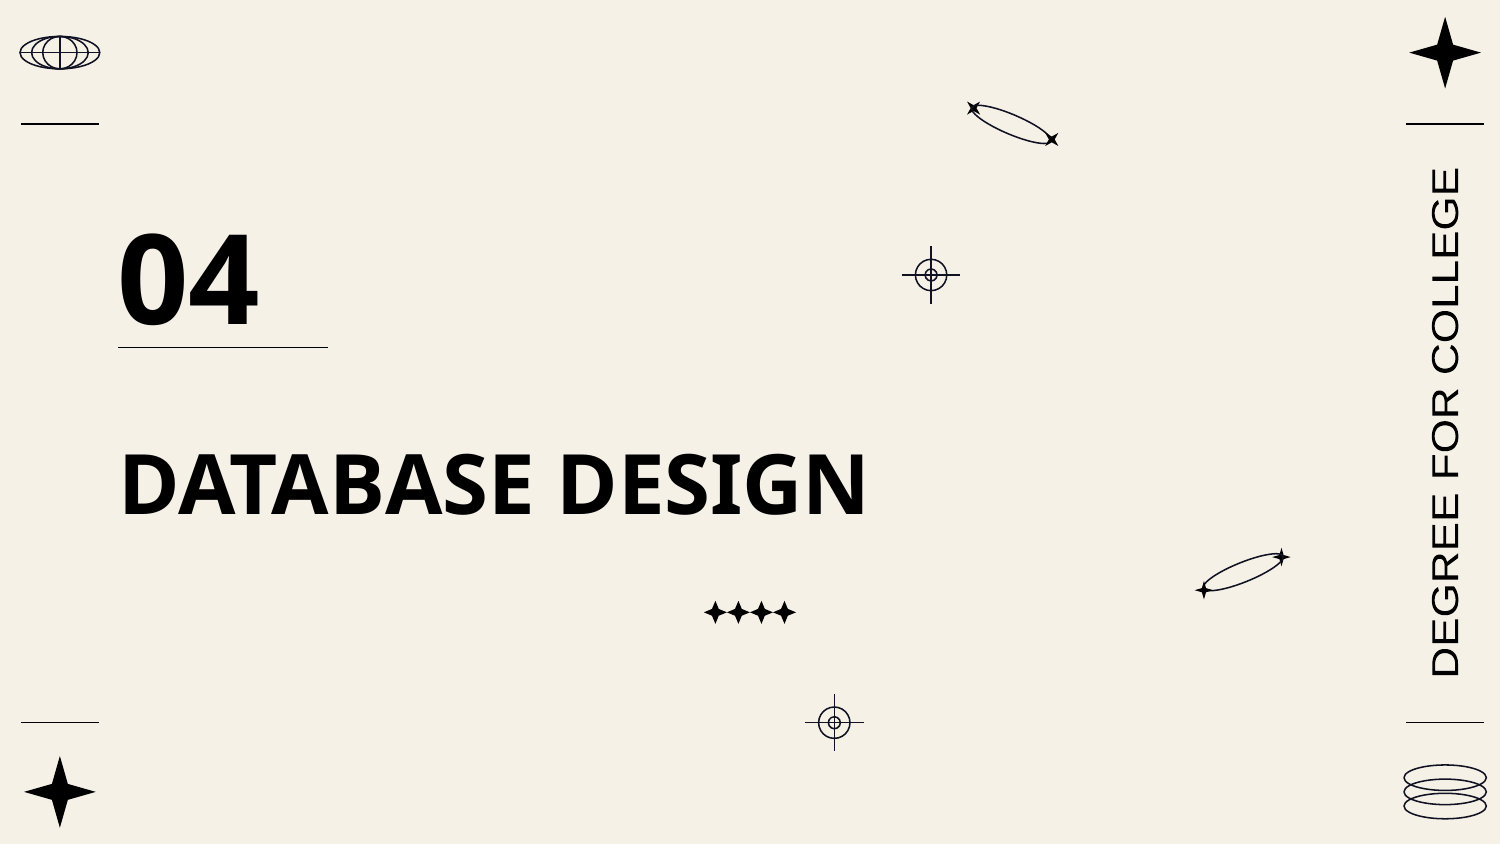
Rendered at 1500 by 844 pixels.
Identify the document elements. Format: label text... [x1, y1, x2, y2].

title DATABASE DESIGN [118, 375, 1135, 587]
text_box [703, 600, 797, 625]
title 04 [116, 205, 374, 344]
